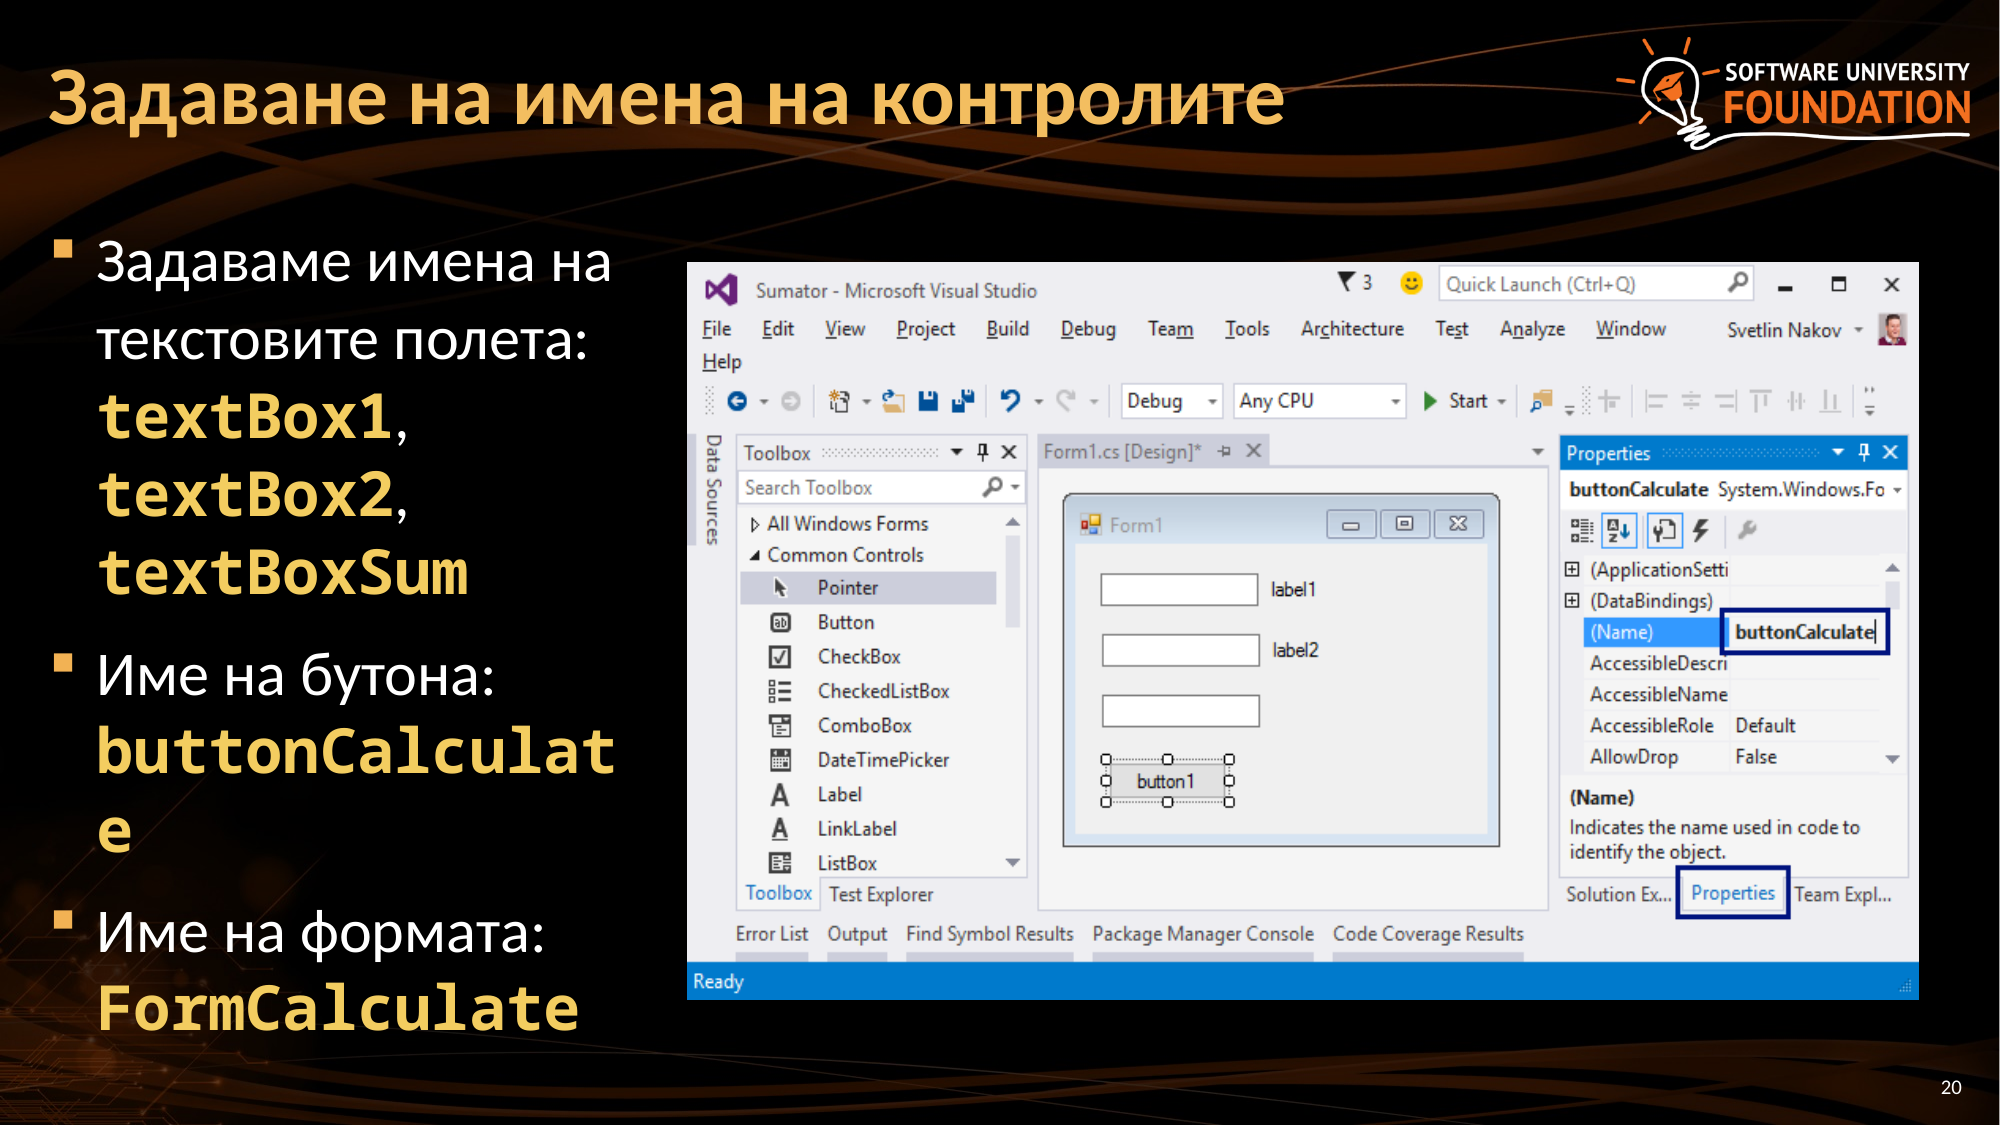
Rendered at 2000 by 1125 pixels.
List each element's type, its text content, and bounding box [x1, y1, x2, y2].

list Задаваме имена на текстовите полета: textBox1, textBox2, textBoxSum Име на бутона: buttonCalculate Име на формата: FormCalculate [31, 208, 663, 1050]
picture [0, 0, 2000, 1125]
title Задаване на имена на контролите [30, 6, 1602, 189]
slide_number 20 [1897, 1070, 1968, 1103]
